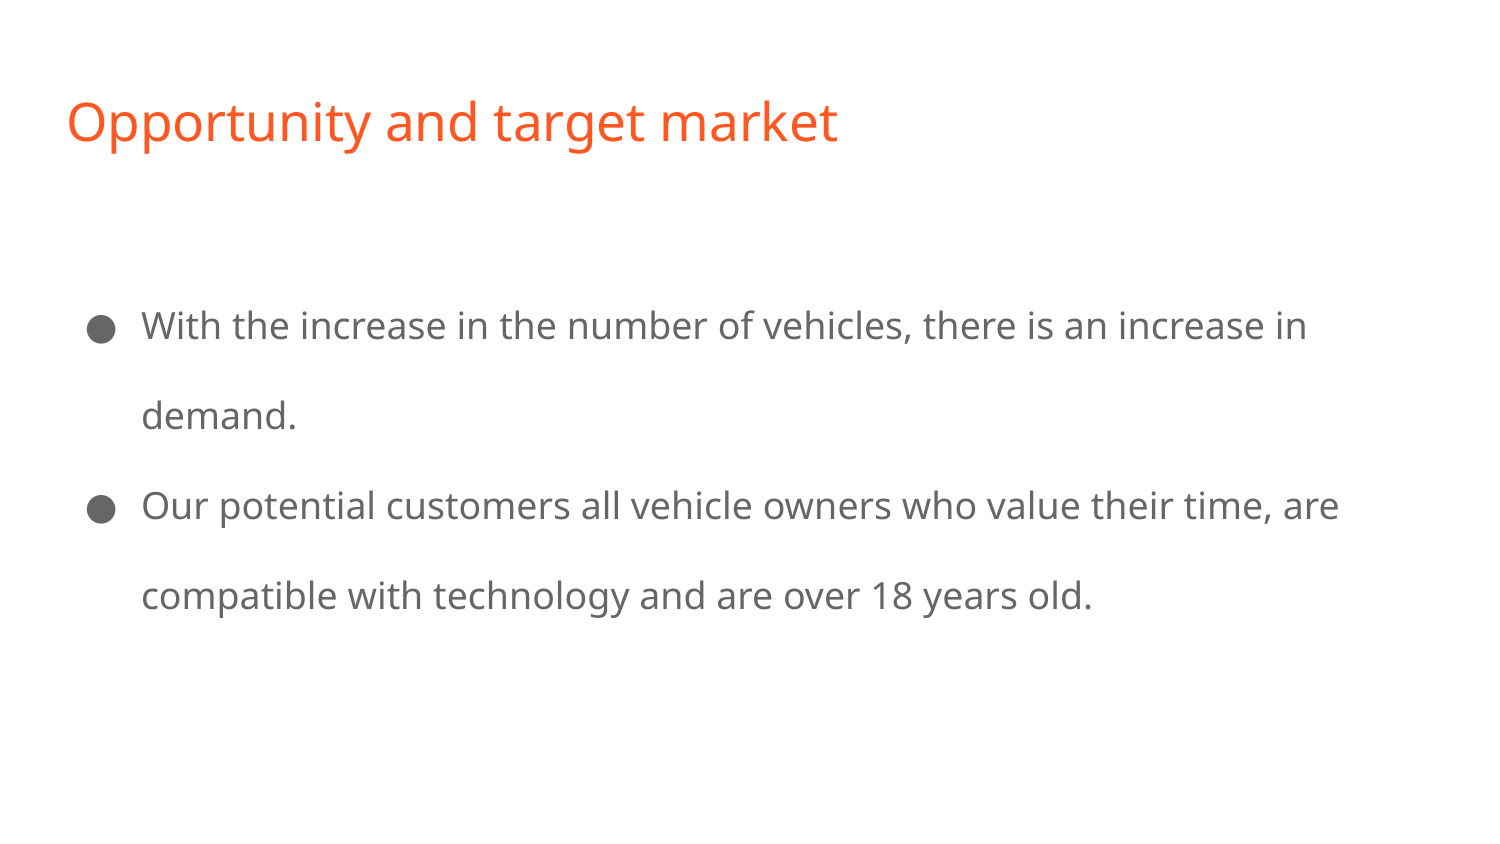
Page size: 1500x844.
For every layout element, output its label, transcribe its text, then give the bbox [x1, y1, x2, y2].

title Opportunity and target market [51, 72, 1449, 167]
list With the increase in the number of vehicles, there is an increase in demand. Our potential customers all vehicle owners who value their time, are compatible with technology and are over 18 years old. [51, 242, 1449, 750]
